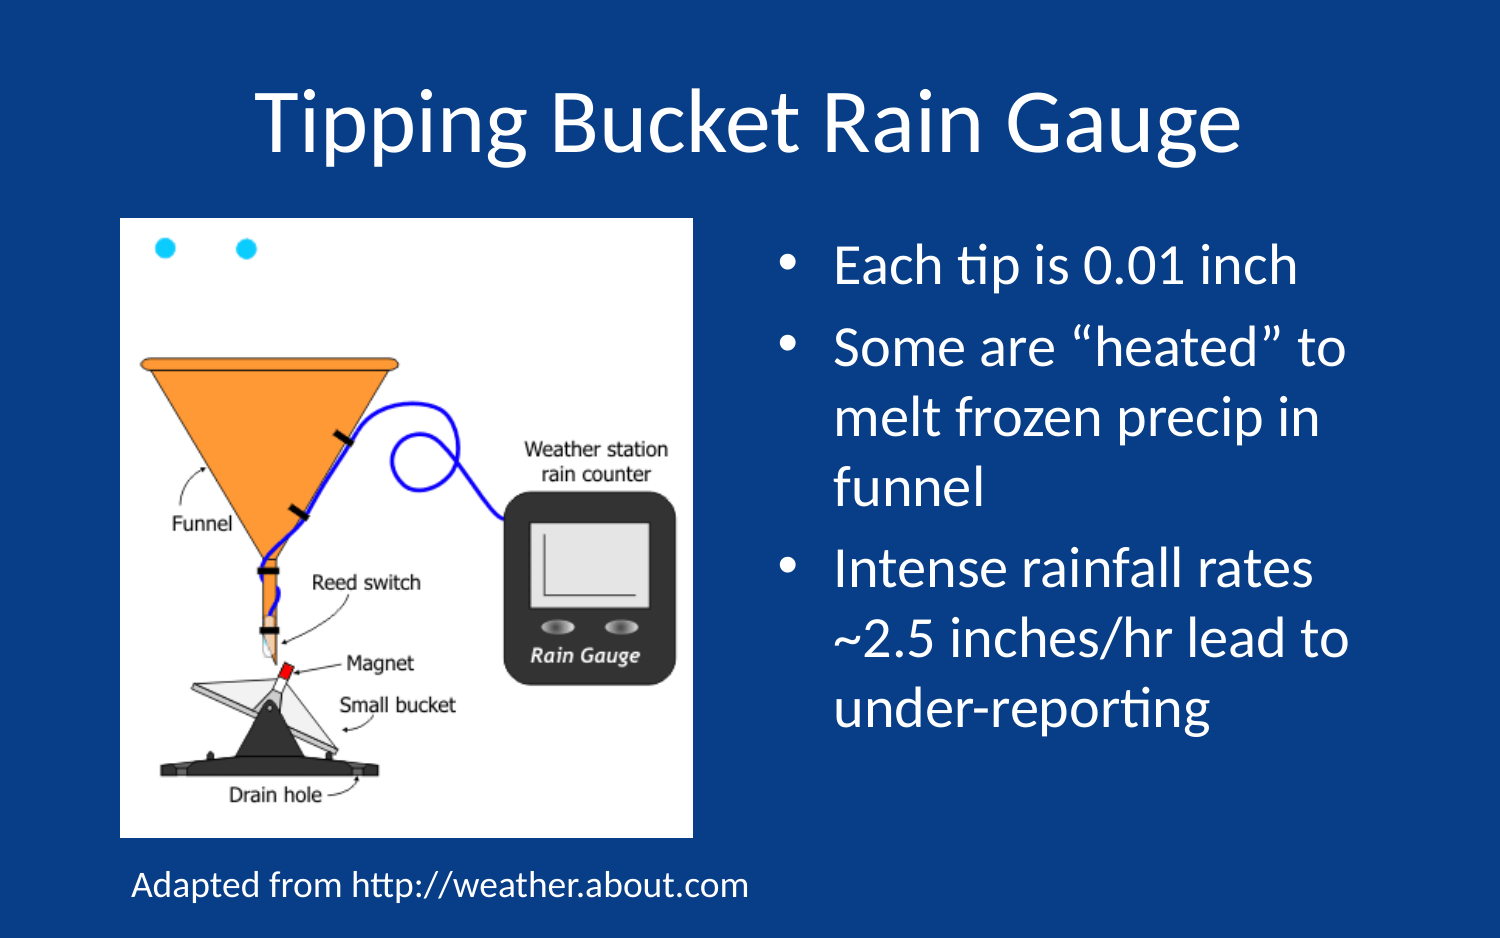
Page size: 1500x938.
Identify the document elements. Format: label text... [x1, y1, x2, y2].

title Tipping Bucket Rain Gauge [75, 37, 1425, 194]
list Each tip is 0.01 inch Some are “heated” to melt frozen precip in funnel Intense rainfall rates ~2.5 inches/hr lead to under-reporting [762, 218, 1425, 838]
text_box Adapted from http://weather.about.com [116, 852, 766, 913]
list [119, 218, 693, 838]
